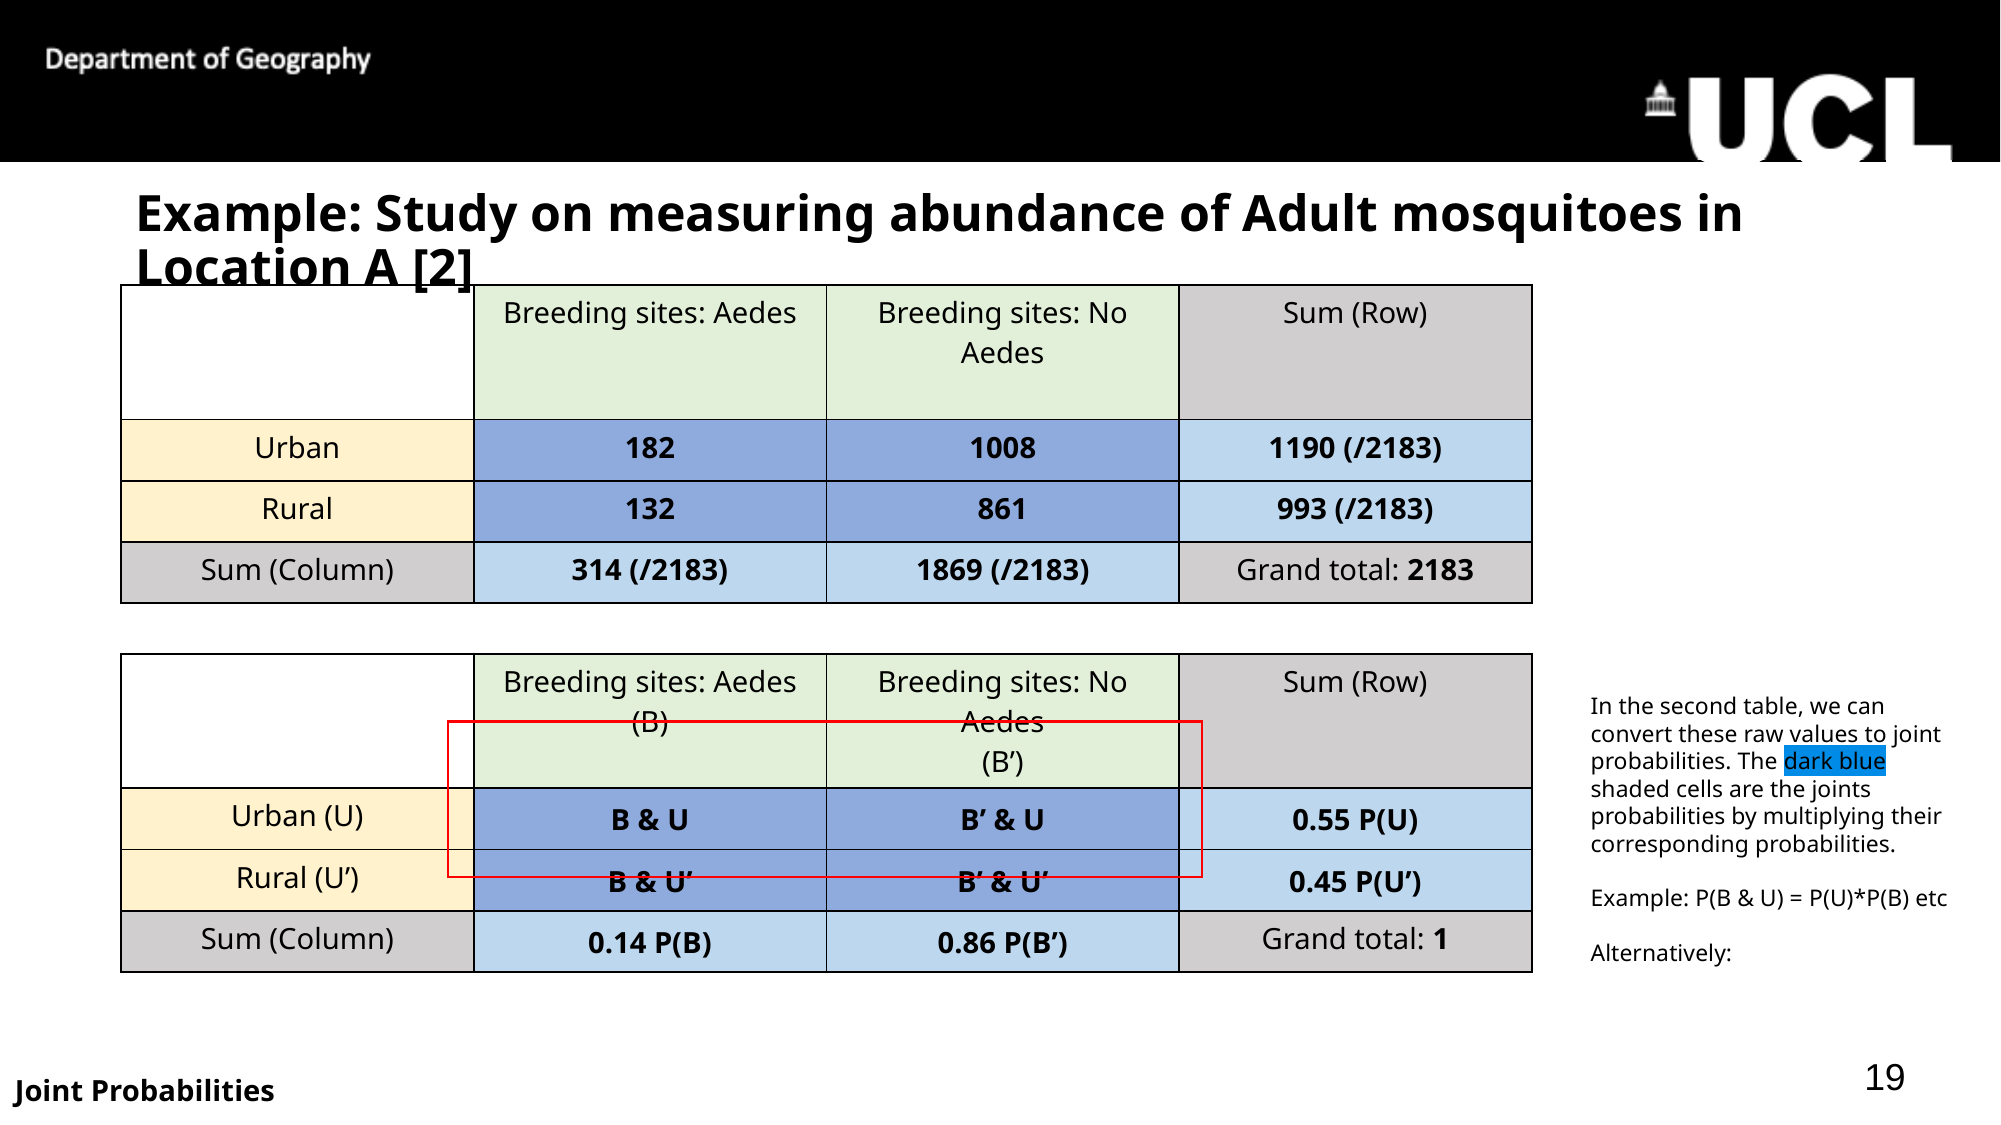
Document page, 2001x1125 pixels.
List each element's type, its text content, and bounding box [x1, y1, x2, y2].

table_cell B’ & U’ [827, 878, 1178, 910]
text_box 19 [1849, 1045, 1939, 1070]
table_cell 0.86 P(B’) [827, 912, 1178, 971]
table_header [122, 655, 473, 787]
text_box [447, 720, 1203, 878]
table_header Sum (Row) [1180, 655, 1531, 787]
table_header Sum (Row) [1180, 286, 1531, 419]
table_cell 0.45 P(U’) [1180, 850, 1531, 910]
text_box Example: Study on measuring abundance of Adult mosquitoes in Location A [2] [121, 181, 1879, 257]
table_cell 182 [475, 420, 826, 480]
table_cell 0.14 P(B) [475, 912, 826, 971]
table_cell Rural (U’) [122, 850, 473, 910]
table_cell 1190 (/2183) [1180, 420, 1531, 480]
table_cell 1869 (/2183) [827, 543, 1178, 602]
table_header Breeding sites: No Aedes (B’) [827, 655, 1178, 720]
text_box In the second table, we can convert these raw values to joint probabilities. The dark blue shaded cells are the joints probabilities by multiplying their corresponding probabilities. Example: P(B & U) = P(U)*P(B) etc Alternatively: [1575, 684, 1979, 974]
table_cell 132 [475, 482, 826, 541]
table_cell 993 (/2183) [1180, 482, 1531, 541]
table_cell Sum (Column) [122, 912, 473, 971]
table_cell Grand total: 2183 [1180, 543, 1531, 602]
table_header Breeding sites: No Aedes [827, 286, 1178, 419]
table_cell 861 [827, 482, 1178, 541]
table_header Breeding sites: Aedes [475, 286, 826, 419]
text_box Joint Probabilities [0, 1069, 367, 1118]
table_cell Urban (U) [122, 789, 447, 849]
table_cell 314 (/2183) [475, 543, 826, 602]
table_header Breeding sites: Aedes (B) [475, 655, 826, 720]
table_cell B & U’ [475, 878, 826, 910]
table_cell Rural [122, 482, 473, 541]
table_cell Urban [122, 420, 473, 480]
table_cell 1008 [827, 420, 1178, 480]
table_cell Sum (Column) [122, 543, 473, 602]
table_header [122, 286, 473, 419]
picture [0, 0, 2000, 160]
table_cell Grand total: 1 [1180, 912, 1531, 971]
table_cell 0.55 P(U) [1203, 789, 1531, 849]
